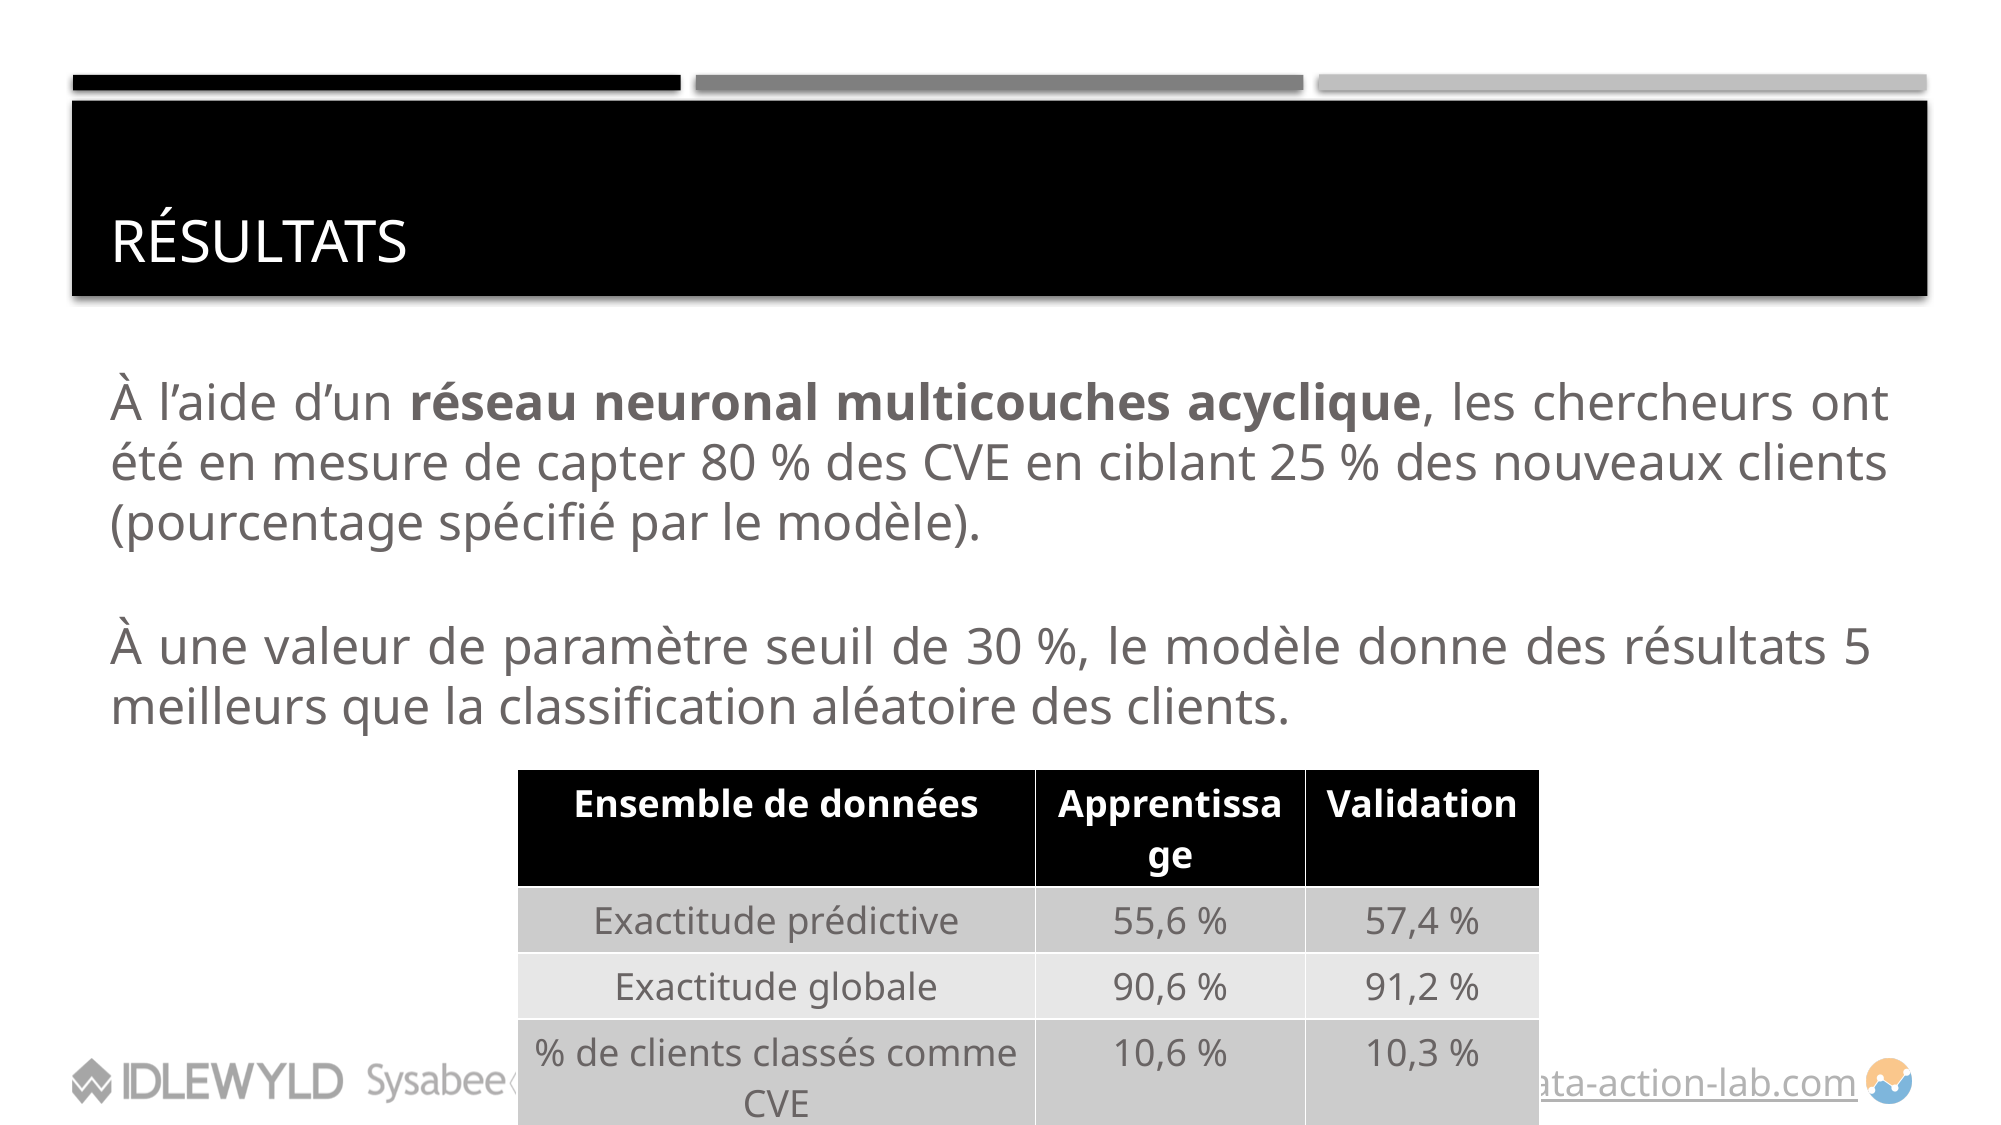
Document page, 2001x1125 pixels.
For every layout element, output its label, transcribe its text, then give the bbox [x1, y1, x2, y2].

table_header Apprentissage [1036, 770, 1305, 886]
table_cell 10,6 % [1036, 1020, 1305, 1125]
picture [72, 1058, 516, 1104]
table_cell 10,3 % [1306, 1020, 1539, 1125]
table_cell 57,4 % [1306, 888, 1539, 952]
table_cell 91,2 % [1306, 954, 1539, 1018]
table_cell Exactitude prédictive [518, 888, 1035, 952]
table_cell Exactitude globale [518, 954, 1035, 1018]
table_cell % de clients classés comme CVE [518, 1020, 1035, 1125]
title Résultats [95, 115, 1905, 282]
table_header Validation [1306, 770, 1539, 886]
table_header Ensemble de données [518, 770, 1035, 886]
table_cell 55,6 % [1036, 888, 1305, 952]
table_cell 90,6 % [1036, 954, 1305, 1018]
